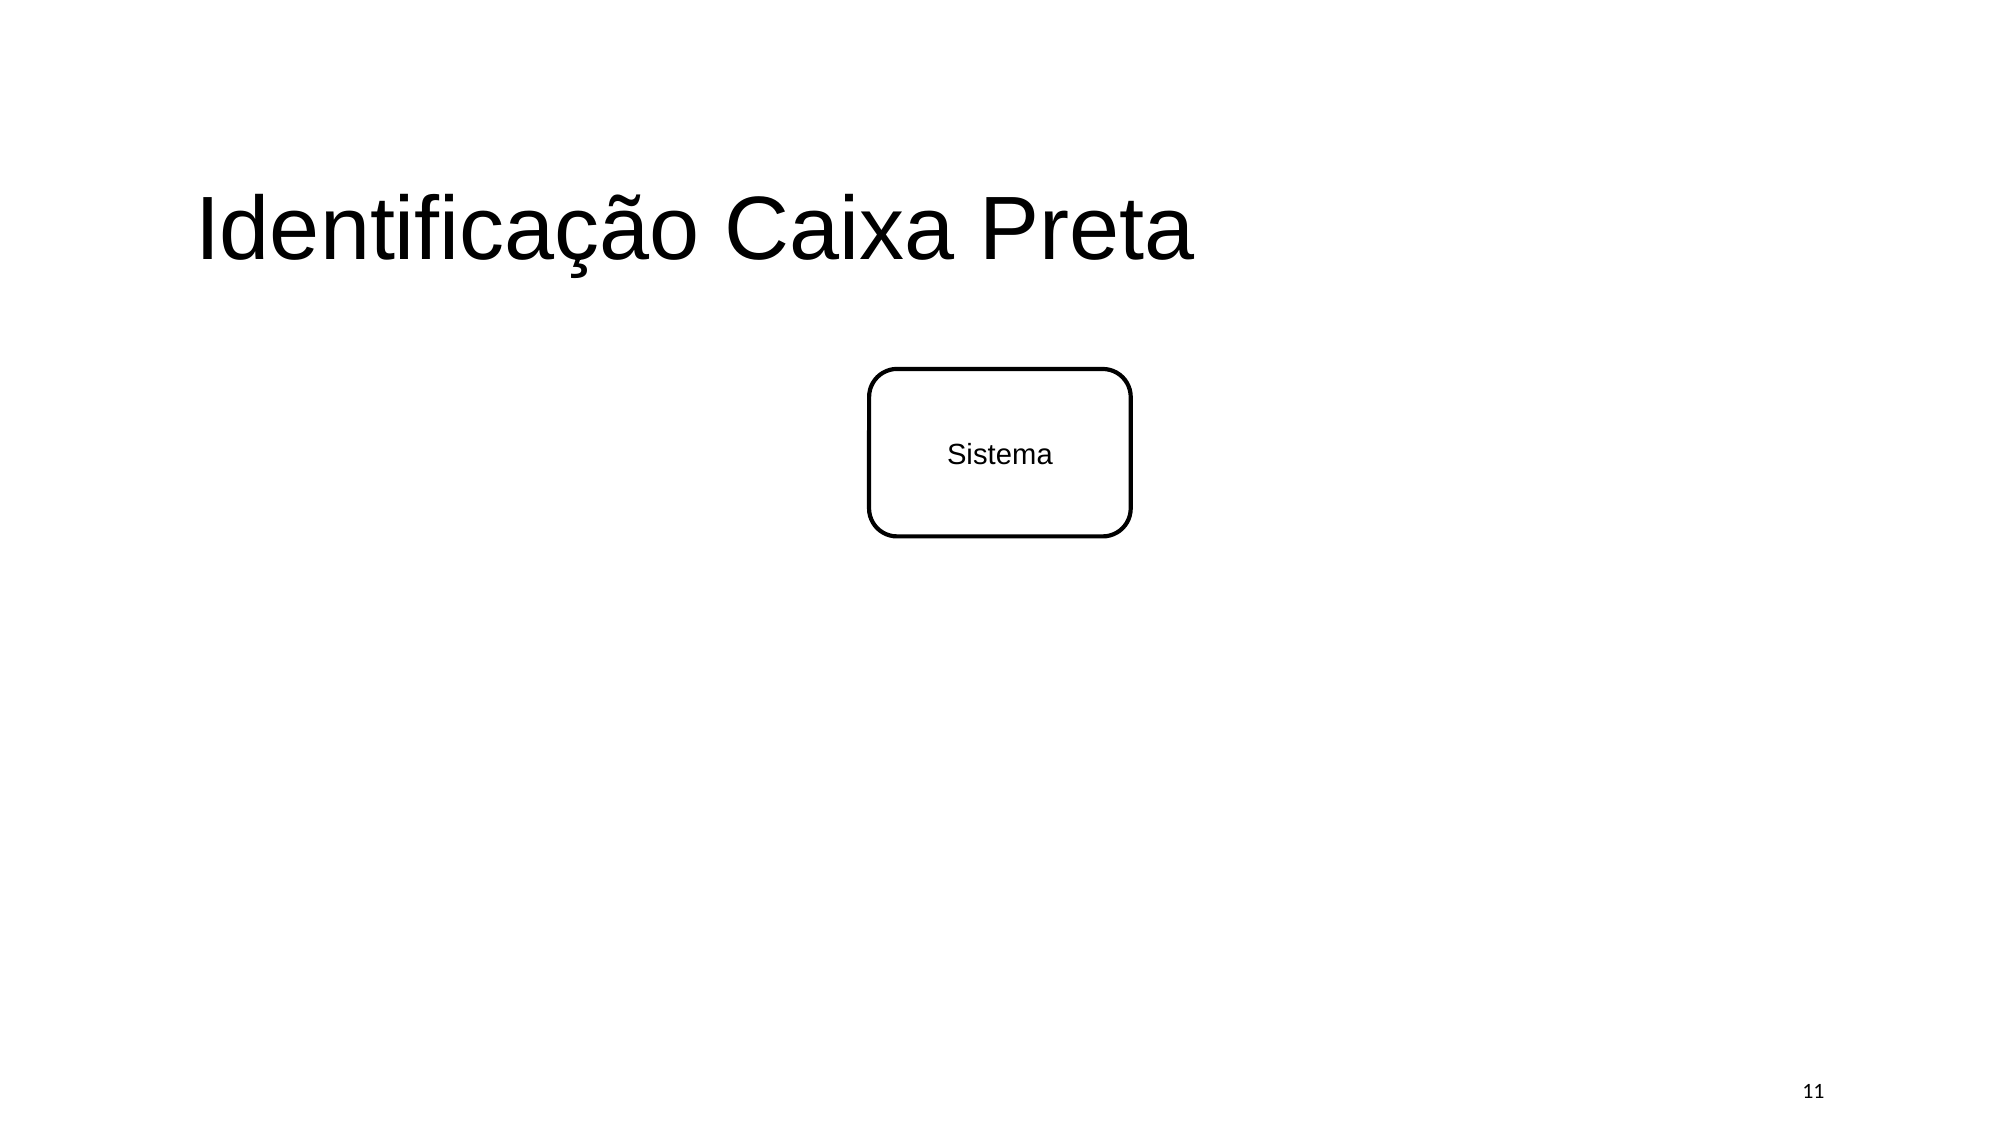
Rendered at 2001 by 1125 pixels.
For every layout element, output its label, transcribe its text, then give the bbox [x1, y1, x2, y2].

slide_number 11 [1624, 1059, 1840, 1120]
title Identificação Caixa Preta [180, 47, 1830, 285]
text_box Sistema [866, 366, 1133, 539]
